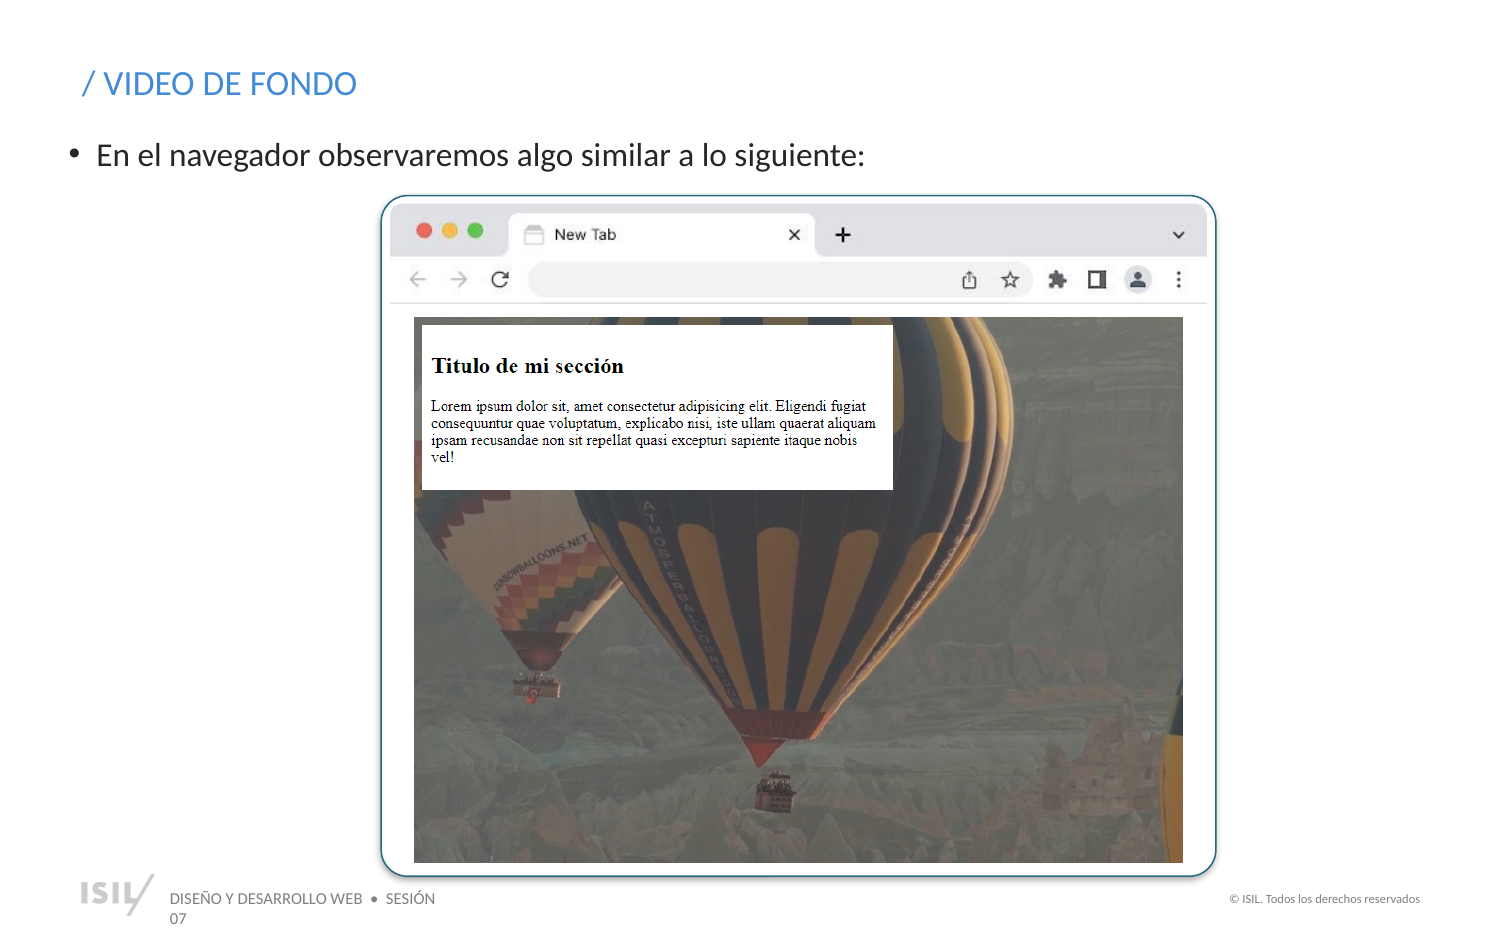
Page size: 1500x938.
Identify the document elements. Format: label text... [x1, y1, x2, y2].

picture [389, 203, 1208, 863]
text_box En el navegador observaremos algo similar a lo siguiente: [66, 132, 926, 173]
text_box / VIDEO DE FONDO [66, 52, 1249, 111]
text_box [390, 195, 1207, 202]
text_box [381, 206, 1216, 877]
